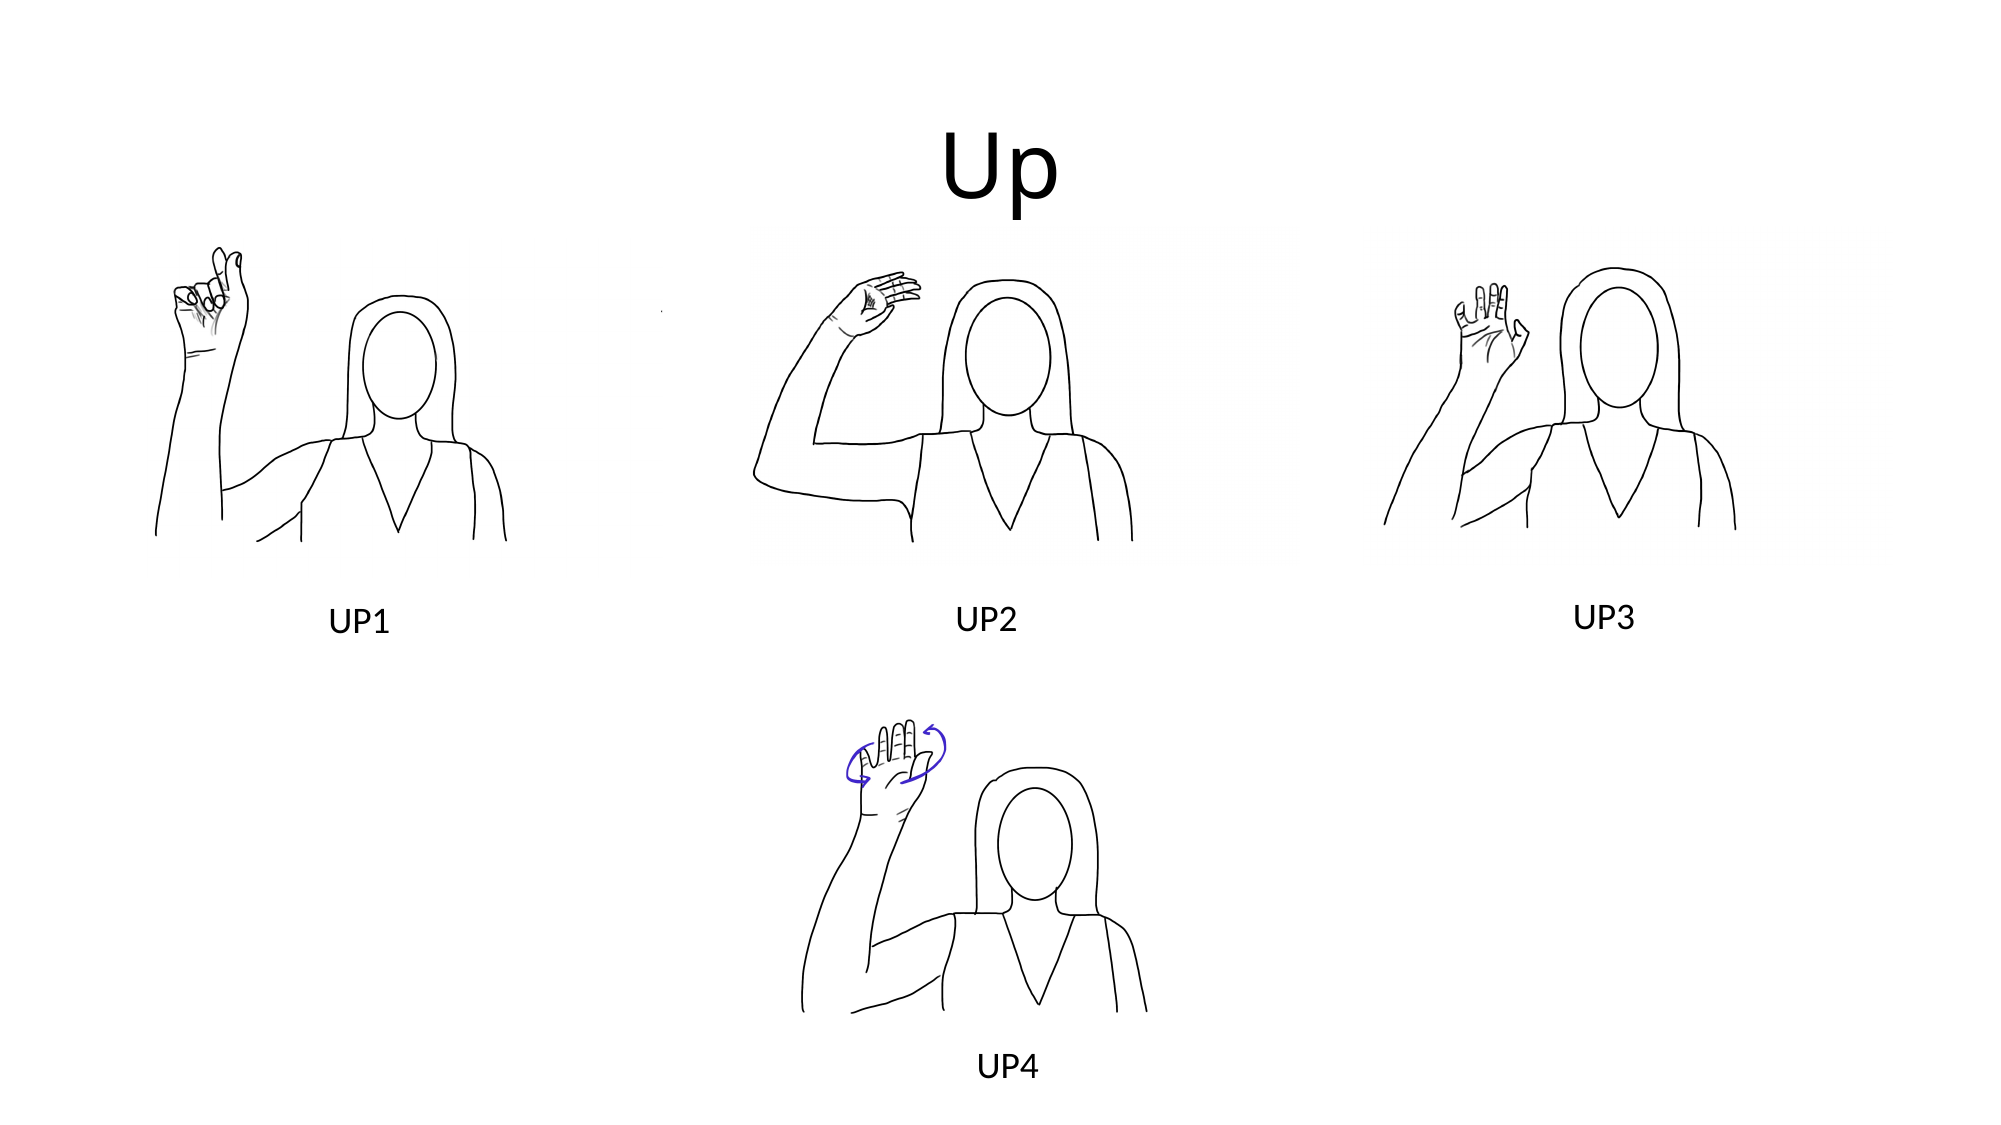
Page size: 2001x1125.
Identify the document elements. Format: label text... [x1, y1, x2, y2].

text_box UP1 [313, 589, 551, 649]
text_box UP3 [1558, 584, 1796, 645]
title Up [137, 59, 1863, 278]
picture [147, 238, 663, 578]
picture [750, 226, 1300, 566]
picture [788, 613, 1300, 1125]
picture [1363, 226, 1893, 566]
text_box UP2 [940, 586, 1178, 613]
